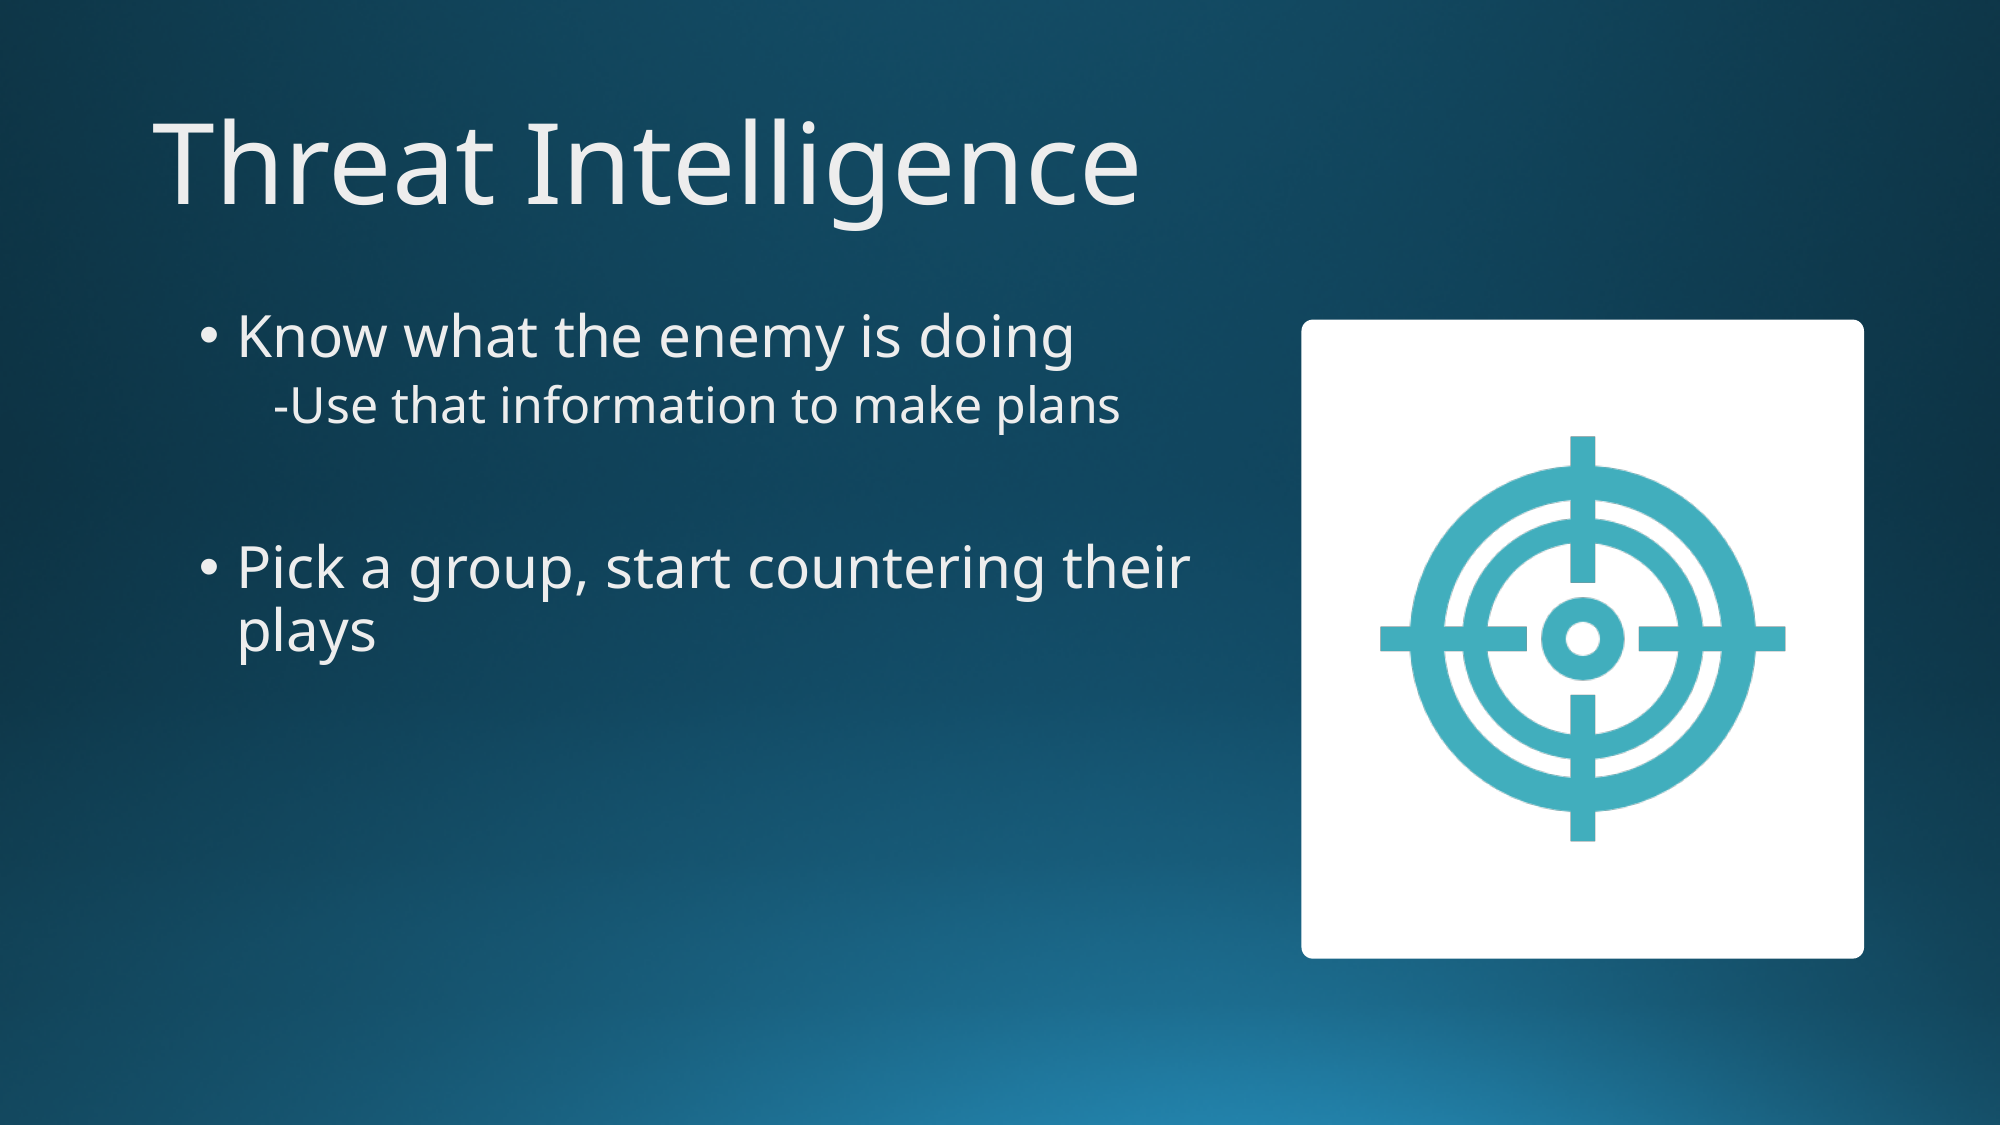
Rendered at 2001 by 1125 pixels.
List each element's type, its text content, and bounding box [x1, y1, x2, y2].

list Know what the enemy is doing -Use that information to make plans Pick a group, start countering their plays [183, 299, 1227, 1014]
title Threat Intelligence [137, 59, 1863, 278]
text_box [0, 0, 2000, 1125]
picture [1349, 405, 1817, 873]
text_box [1300, 318, 1866, 960]
